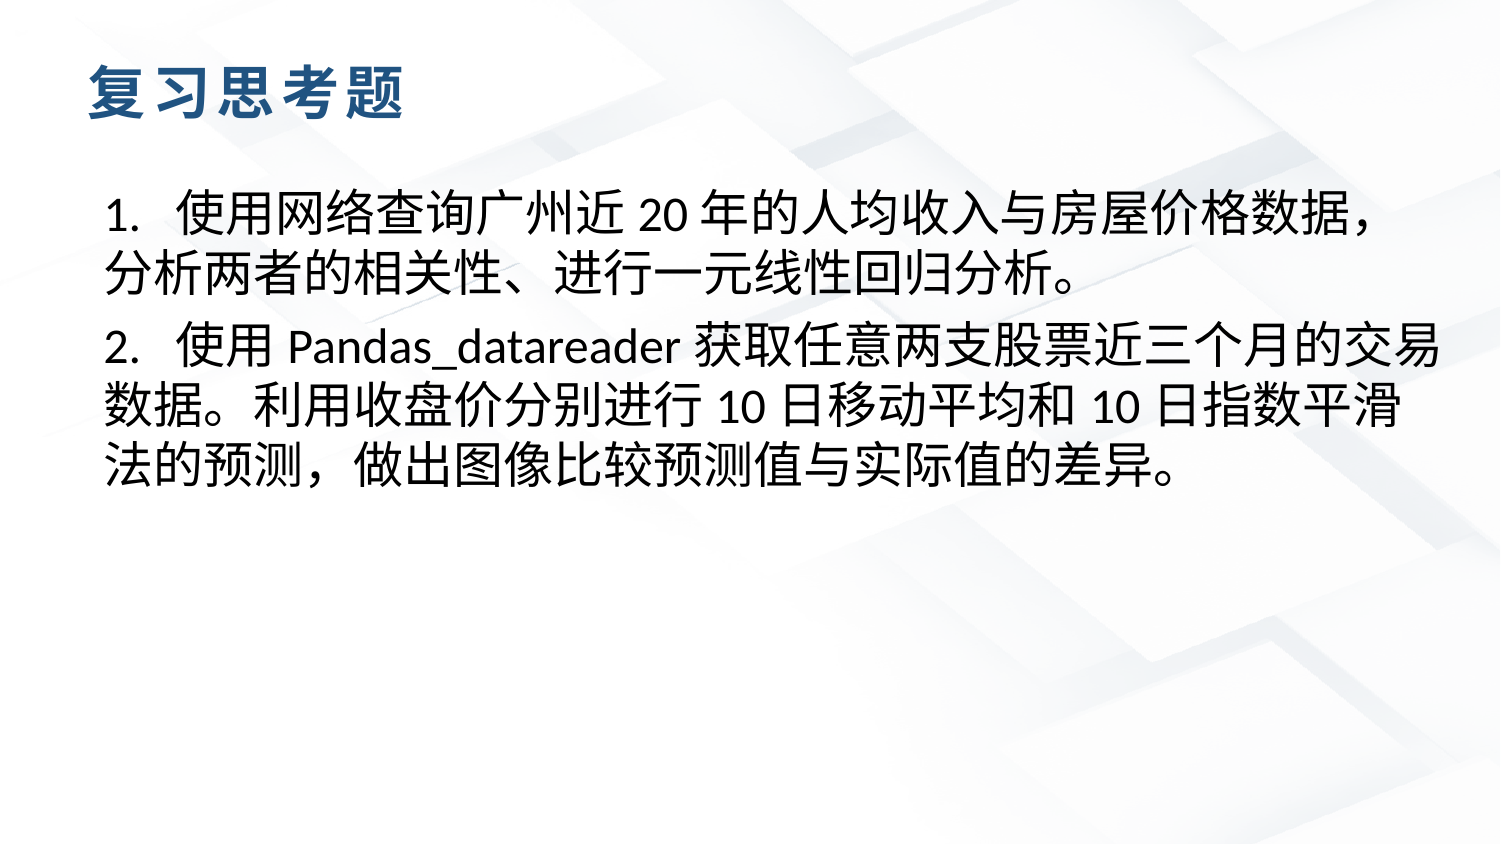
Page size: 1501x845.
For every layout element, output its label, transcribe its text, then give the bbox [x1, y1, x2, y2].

text_box 复习思考题 [72, 49, 455, 134]
text_box 1. 使用网络查询广州近20年的人均收入与房屋价格数据，分析两者的相关性、进行一元线性回归分析。 2. 使用Pandas_datareader获取任意两支股票近三个月的交易数据。利用收盘价分别进行10日移动平均和10日指数平滑法的预测，做出图像比较预测值与实际值的差异。 [88, 173, 1459, 502]
